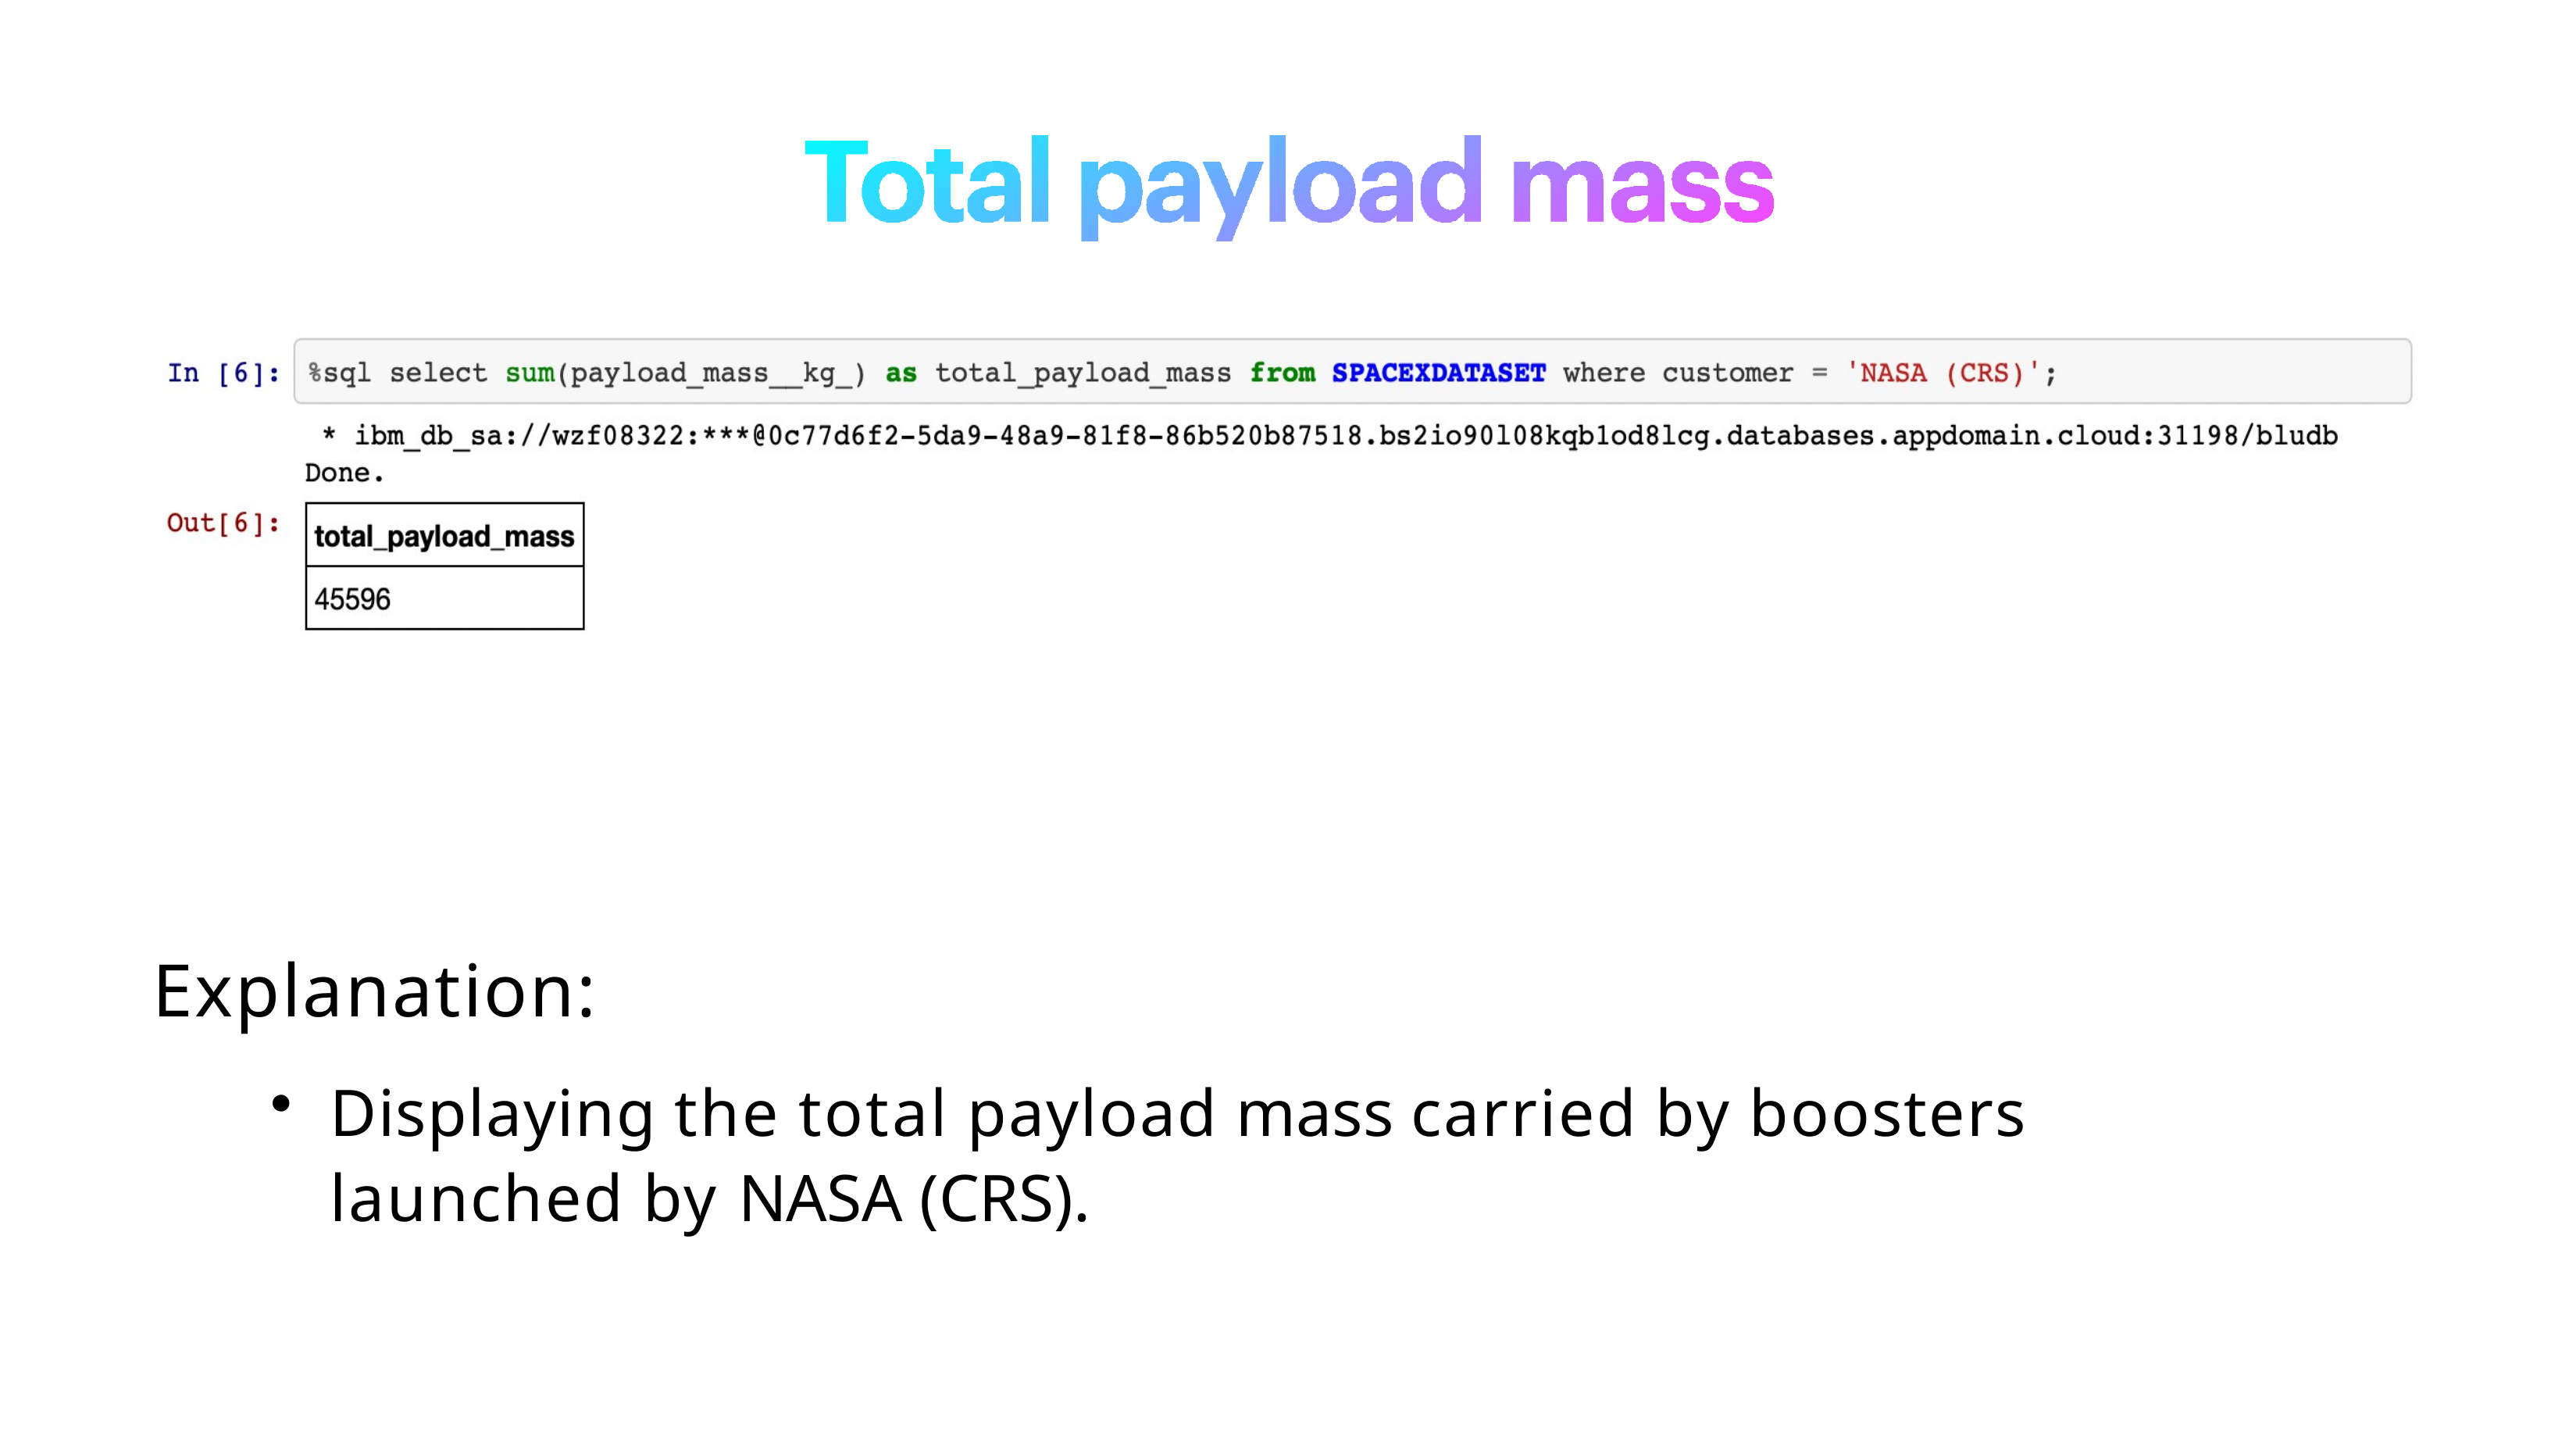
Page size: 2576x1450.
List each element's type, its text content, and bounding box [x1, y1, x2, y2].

text_box Explanation: Displaying the total payload mass carried by boosters launched by NASA (CRS). [151, 896, 2331, 1235]
picture [805, 135, 1774, 241]
picture [147, 322, 2428, 659]
